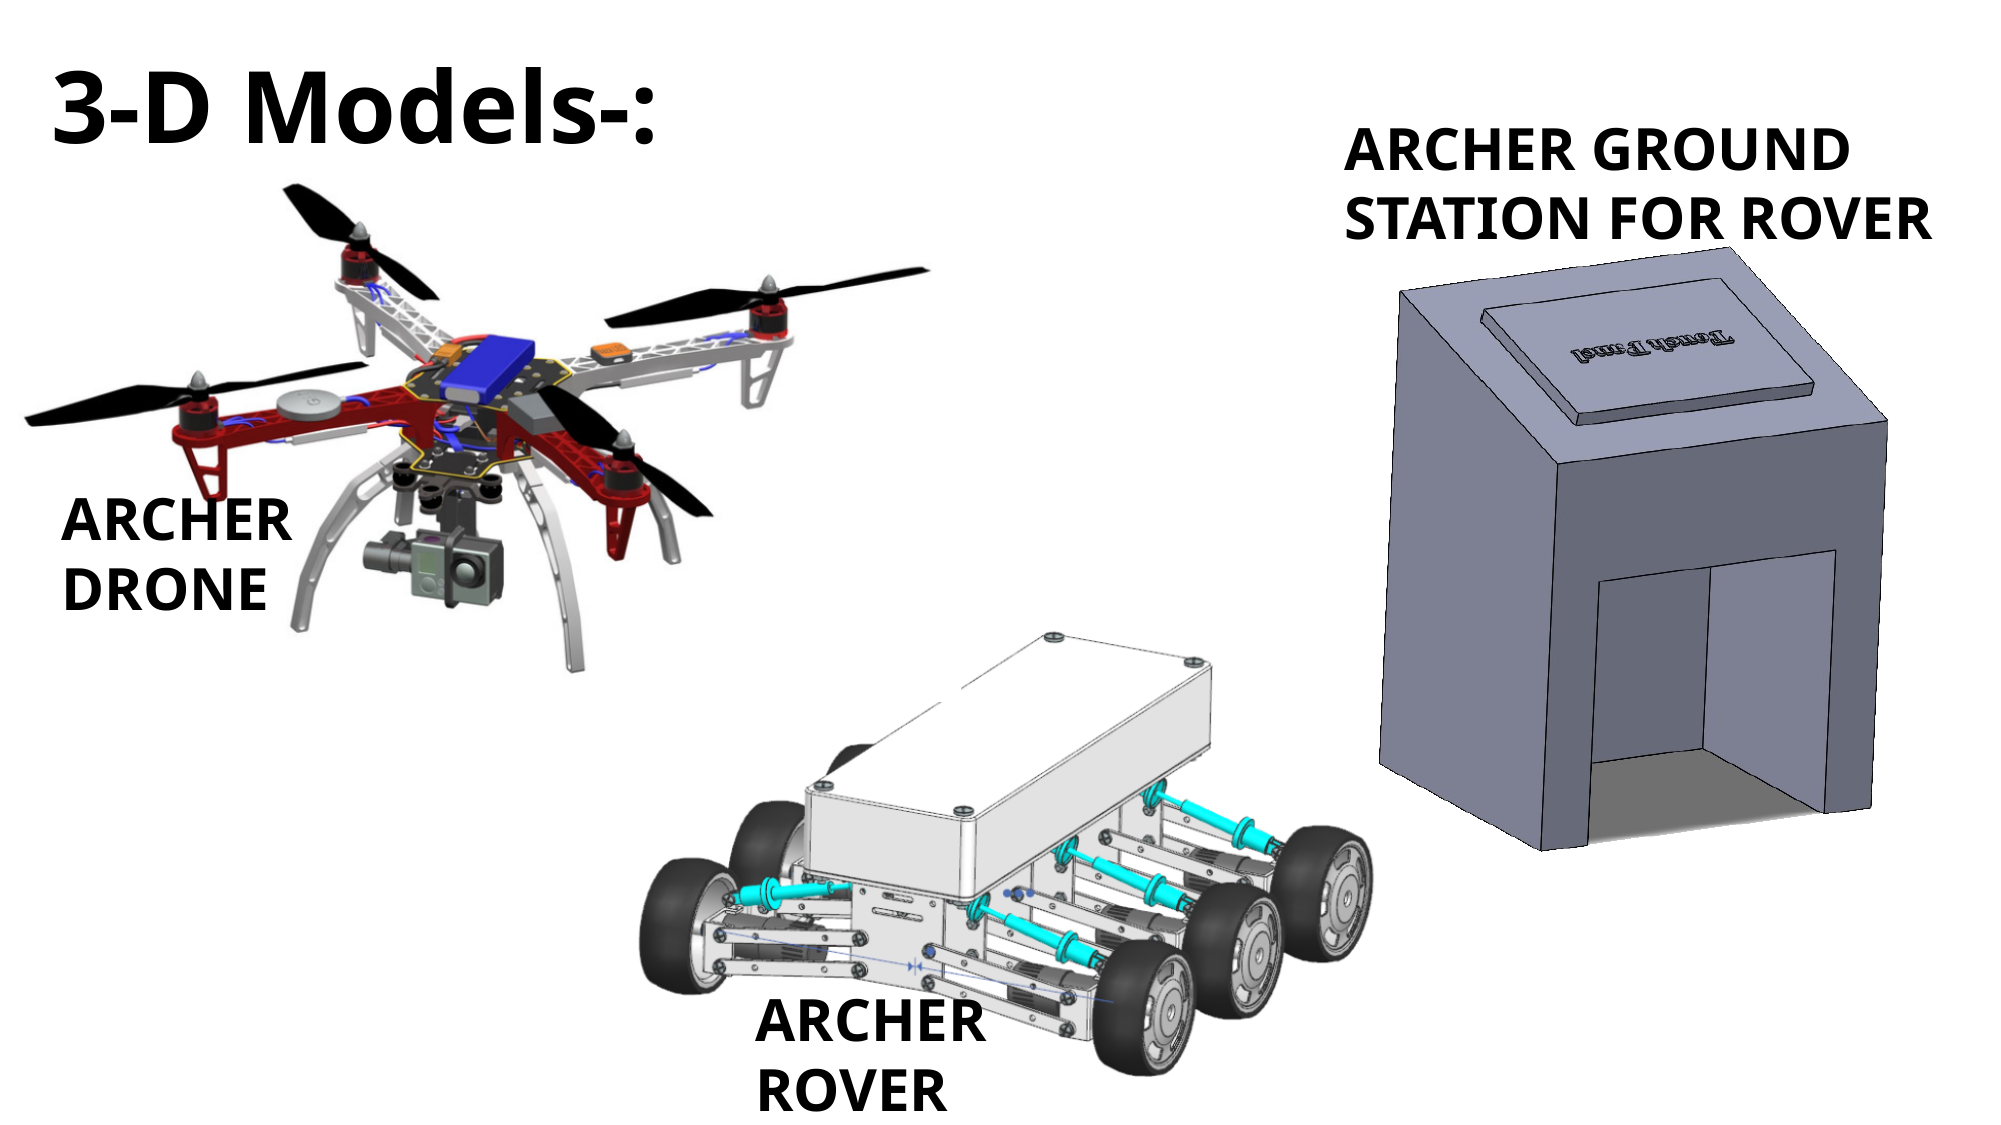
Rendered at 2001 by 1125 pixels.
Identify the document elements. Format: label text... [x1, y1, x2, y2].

text_box ARCHER GROUND STATION FOR ROVER [1329, 104, 1964, 260]
picture [0, 155, 1928, 1125]
text_box 3-D Models-: [36, 36, 698, 154]
